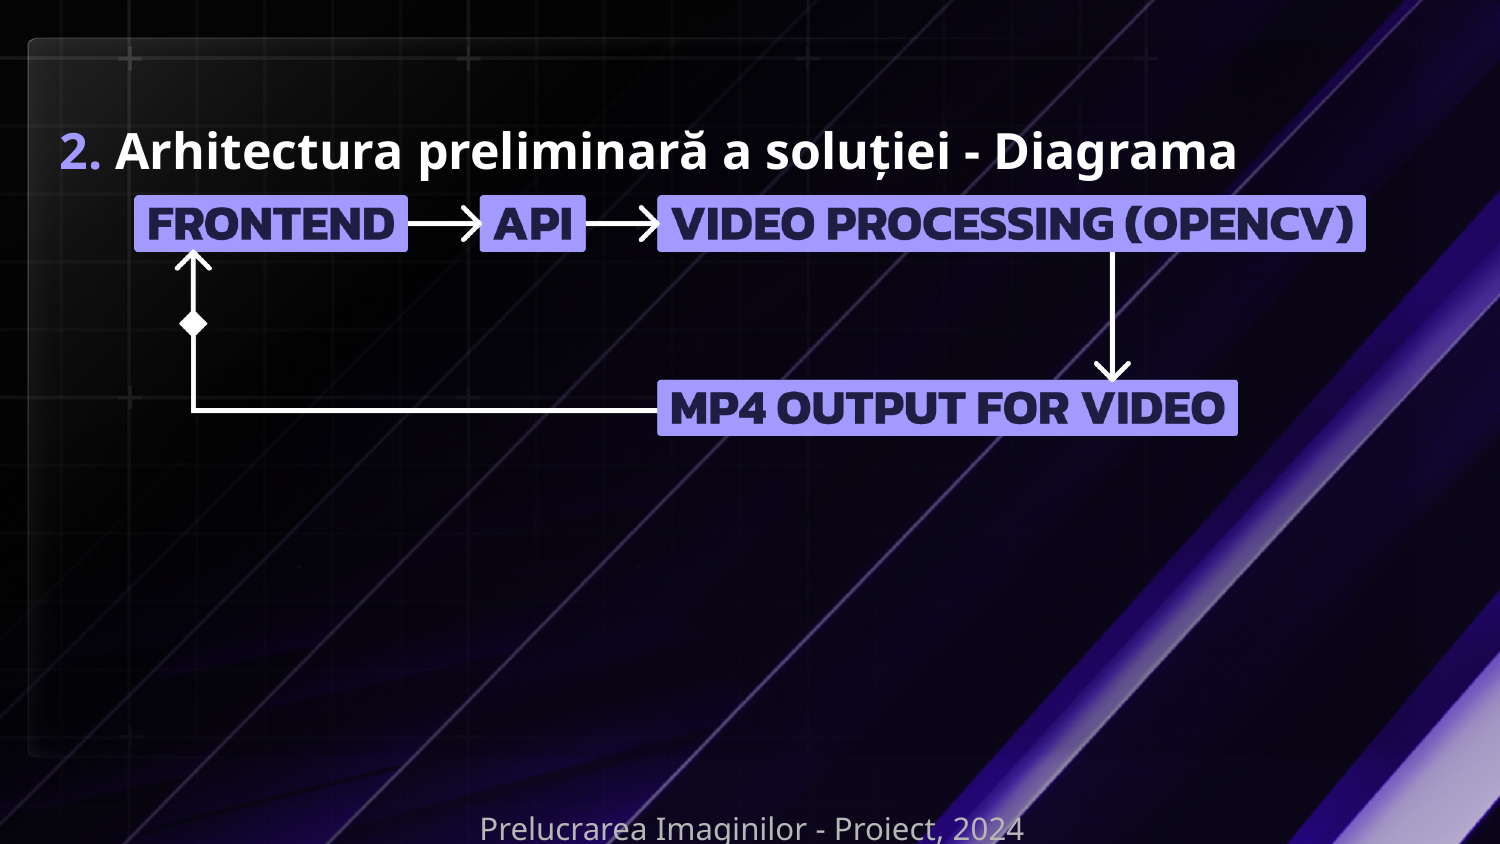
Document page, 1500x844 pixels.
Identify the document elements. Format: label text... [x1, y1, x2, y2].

text_box 2. Arhitectura preliminară a soluției - Diagrama [59, 95, 1500, 180]
picture [0, 0, 1500, 844]
text_box Prelucrarea Imaginilor - Proiect, 2024 [5, 794, 1500, 844]
